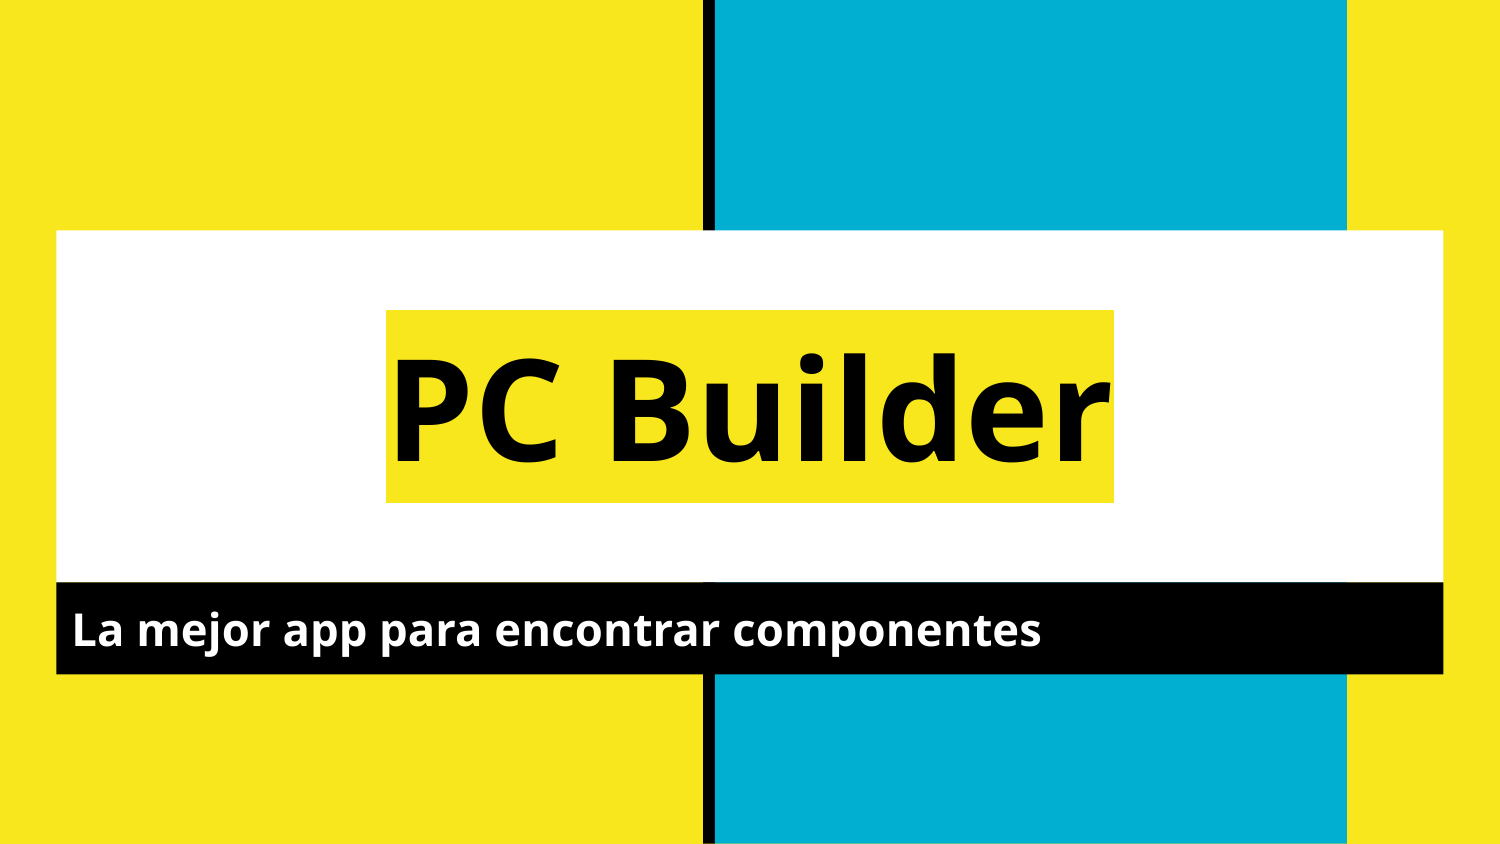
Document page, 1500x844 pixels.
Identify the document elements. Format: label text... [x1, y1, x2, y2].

title PC Builder [56, 230, 1444, 582]
subtitle La mejor app para encontrar componentes [56, 582, 1444, 675]
